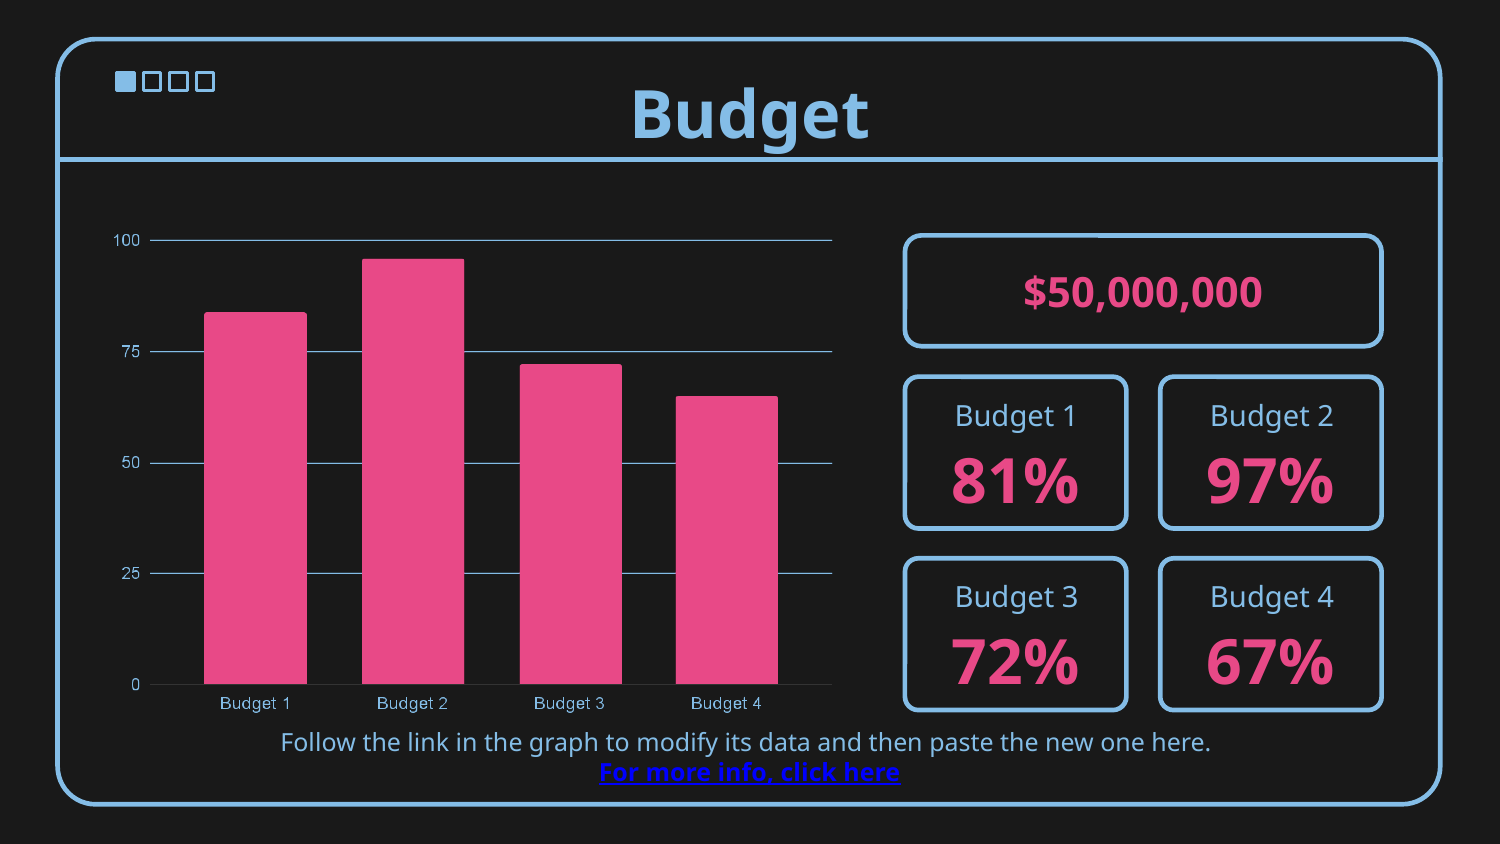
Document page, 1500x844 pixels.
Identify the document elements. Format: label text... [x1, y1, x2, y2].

text_box [904, 376, 1127, 439]
text_box 81% [904, 439, 1127, 517]
text_box 97% [1160, 439, 1382, 517]
text_box Budget 3 [907, 571, 1127, 621]
text_box 72% [904, 620, 1127, 699]
text_box [904, 558, 1127, 620]
text_box Budget 2 [1162, 389, 1382, 440]
text_box [1160, 376, 1382, 439]
text_box Budget [118, 72, 1382, 167]
picture [85, 202, 860, 740]
text_box [905, 517, 1127, 529]
text_box [1160, 517, 1382, 529]
text_box Follow the link in the graph to modify its data and then paste the new one here. For more info, click here [117, 728, 1383, 788]
text_box [1160, 699, 1382, 711]
text_box $50,000,000 [904, 235, 1382, 347]
text_box [905, 699, 1127, 711]
text_box 67% [1160, 620, 1382, 699]
text_box Budget 4 [1162, 571, 1382, 621]
text_box Budget 1 [907, 389, 1127, 440]
text_box [1160, 558, 1382, 620]
